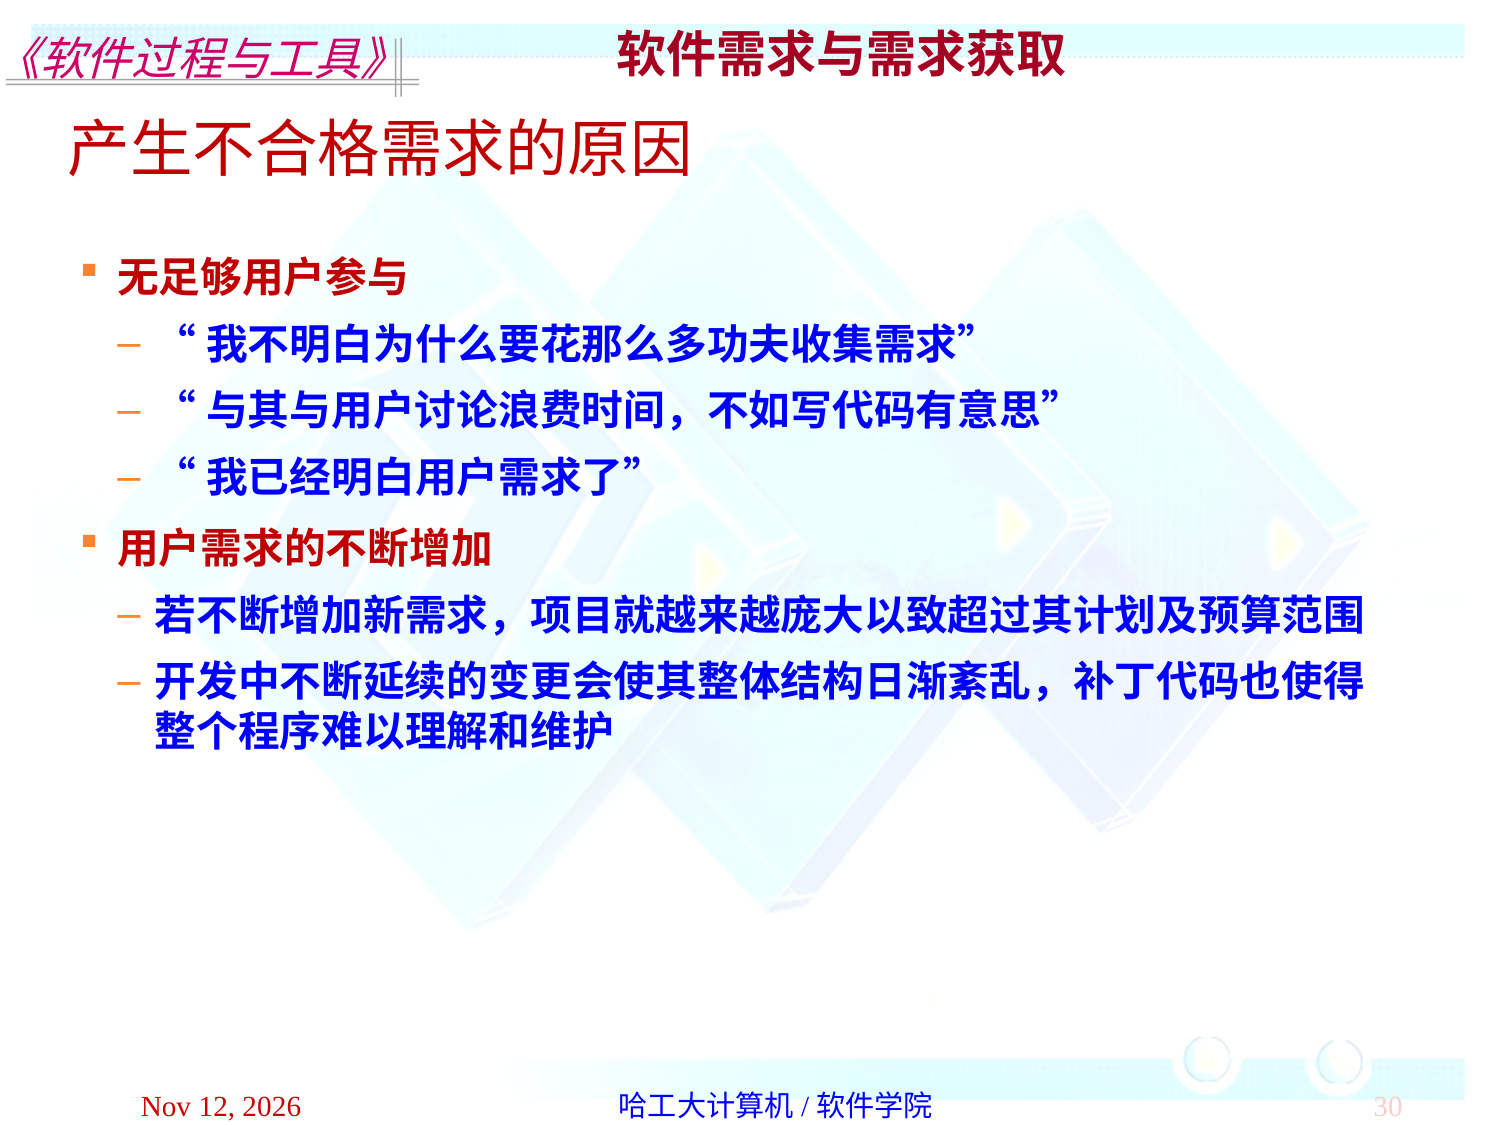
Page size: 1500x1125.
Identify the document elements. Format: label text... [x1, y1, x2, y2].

text_box 无足够用户参与 “我不明白为什么要花那么多功夫收集需求” “与其与用户讨论浪费时间，不如写代码有意思” “我已经明白用户需求了” 用户需求的不断增加 若不断增加新需求，项目就越来越庞大以致超过其计划及预算范围 开发中不断延续的变更会使其整体结构日渐紊乱，补丁代码也使得整个程序难以理解和维护 [64, 243, 1412, 1083]
text_box 软件需求与需求获取 [389, 15, 1294, 90]
text_box 产生不合格需求的原因 [53, 101, 1447, 209]
